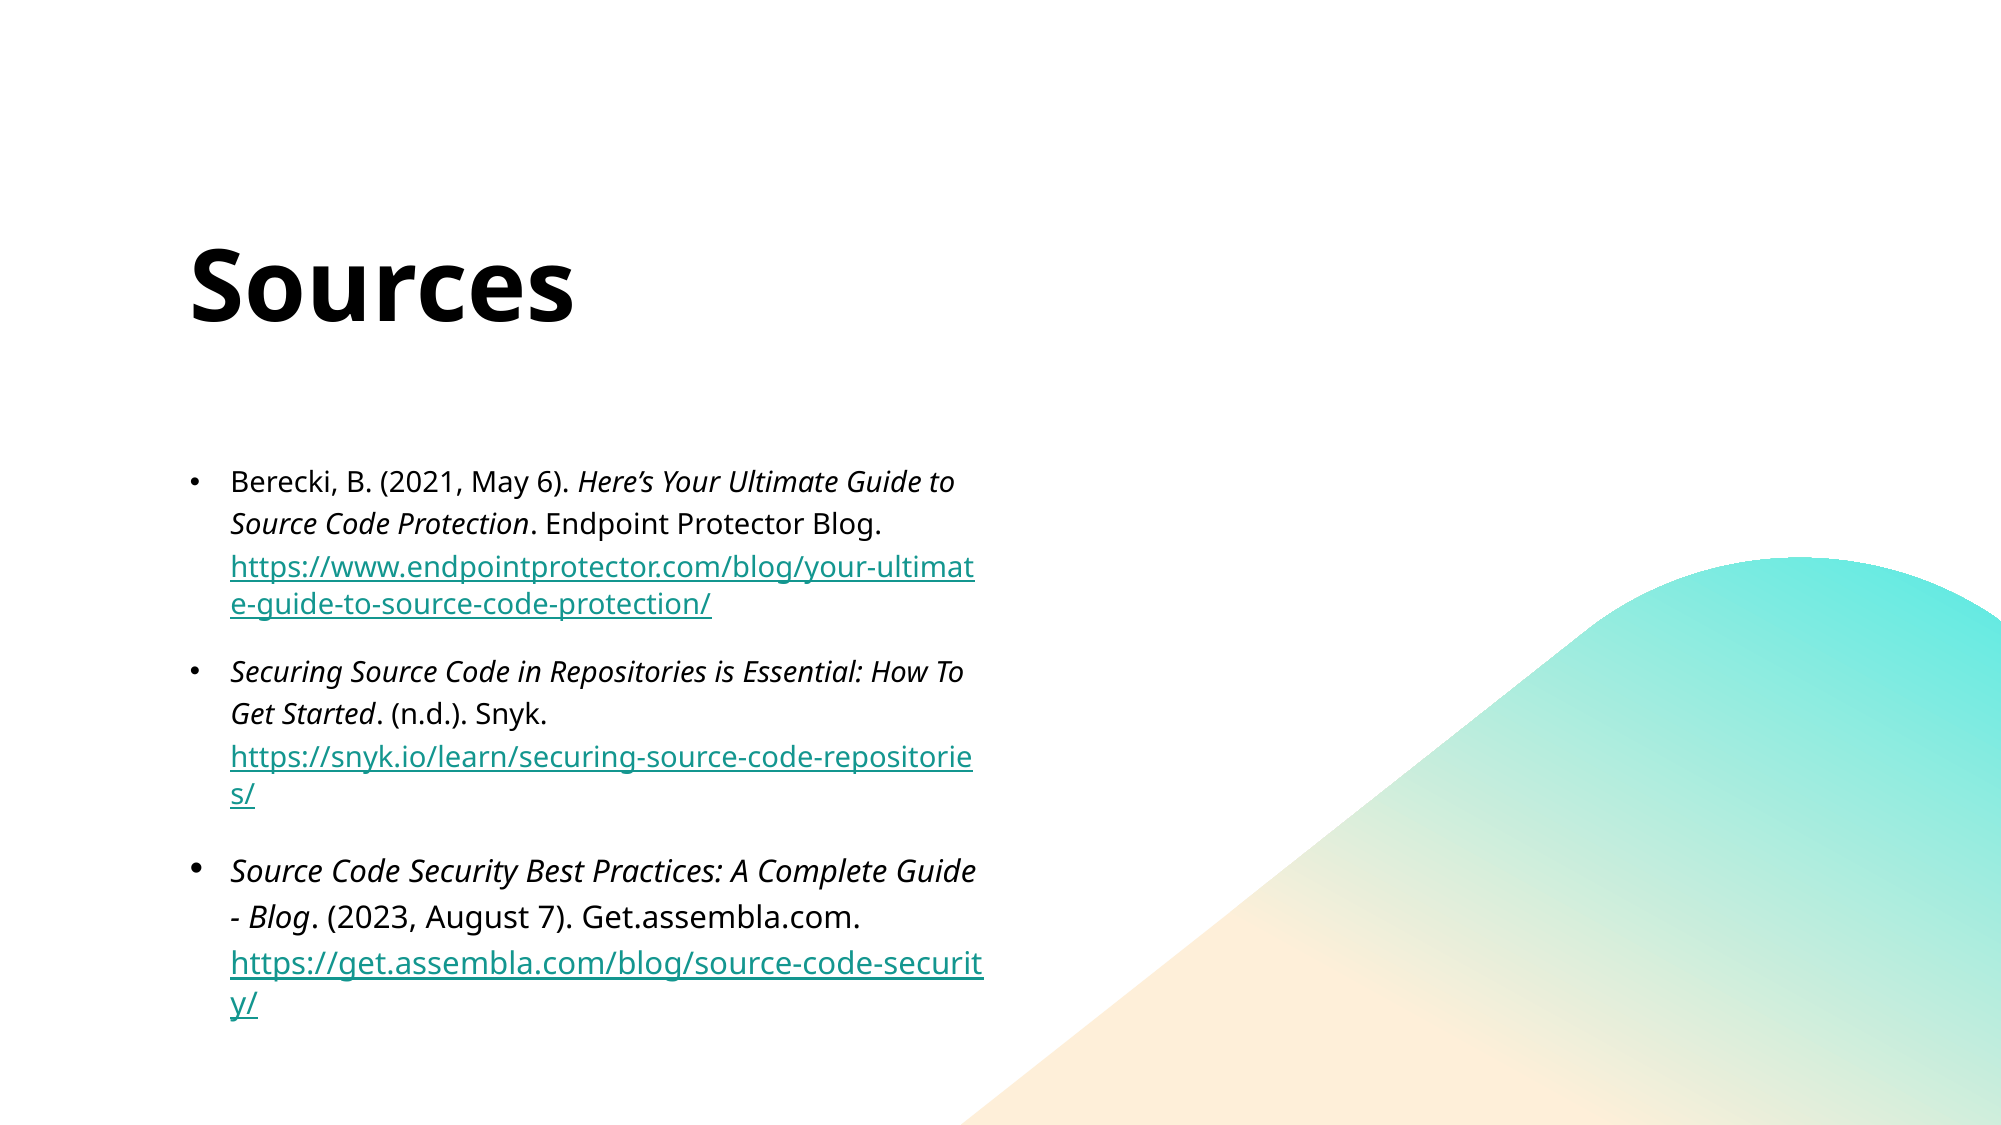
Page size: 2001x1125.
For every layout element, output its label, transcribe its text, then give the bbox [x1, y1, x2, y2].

title Sources [174, 185, 1423, 392]
text_box [958, 556, 2000, 1125]
text_box [0, 0, 2000, 1125]
list Berecki, B. (2021, May 6). Here’s Your Ultimate Guide to Source Code Protection. Endpoint Protector Blog. https://www.endpointprotector.com/blog/your-ultimate-guide-to-source-code-protection/ Securing Source Code in Repositories is Essential: How To Get Started. (n.d.). Snyk. https://snyk.io/learn/securing-source-code-repositories/ ‌Source Code Security Best Practices: A Complete Guide - Blog. (2023, August 7). Get.assembla.com. https://get.assembla.com/blog/source-code-security/ [174, 448, 1000, 938]
